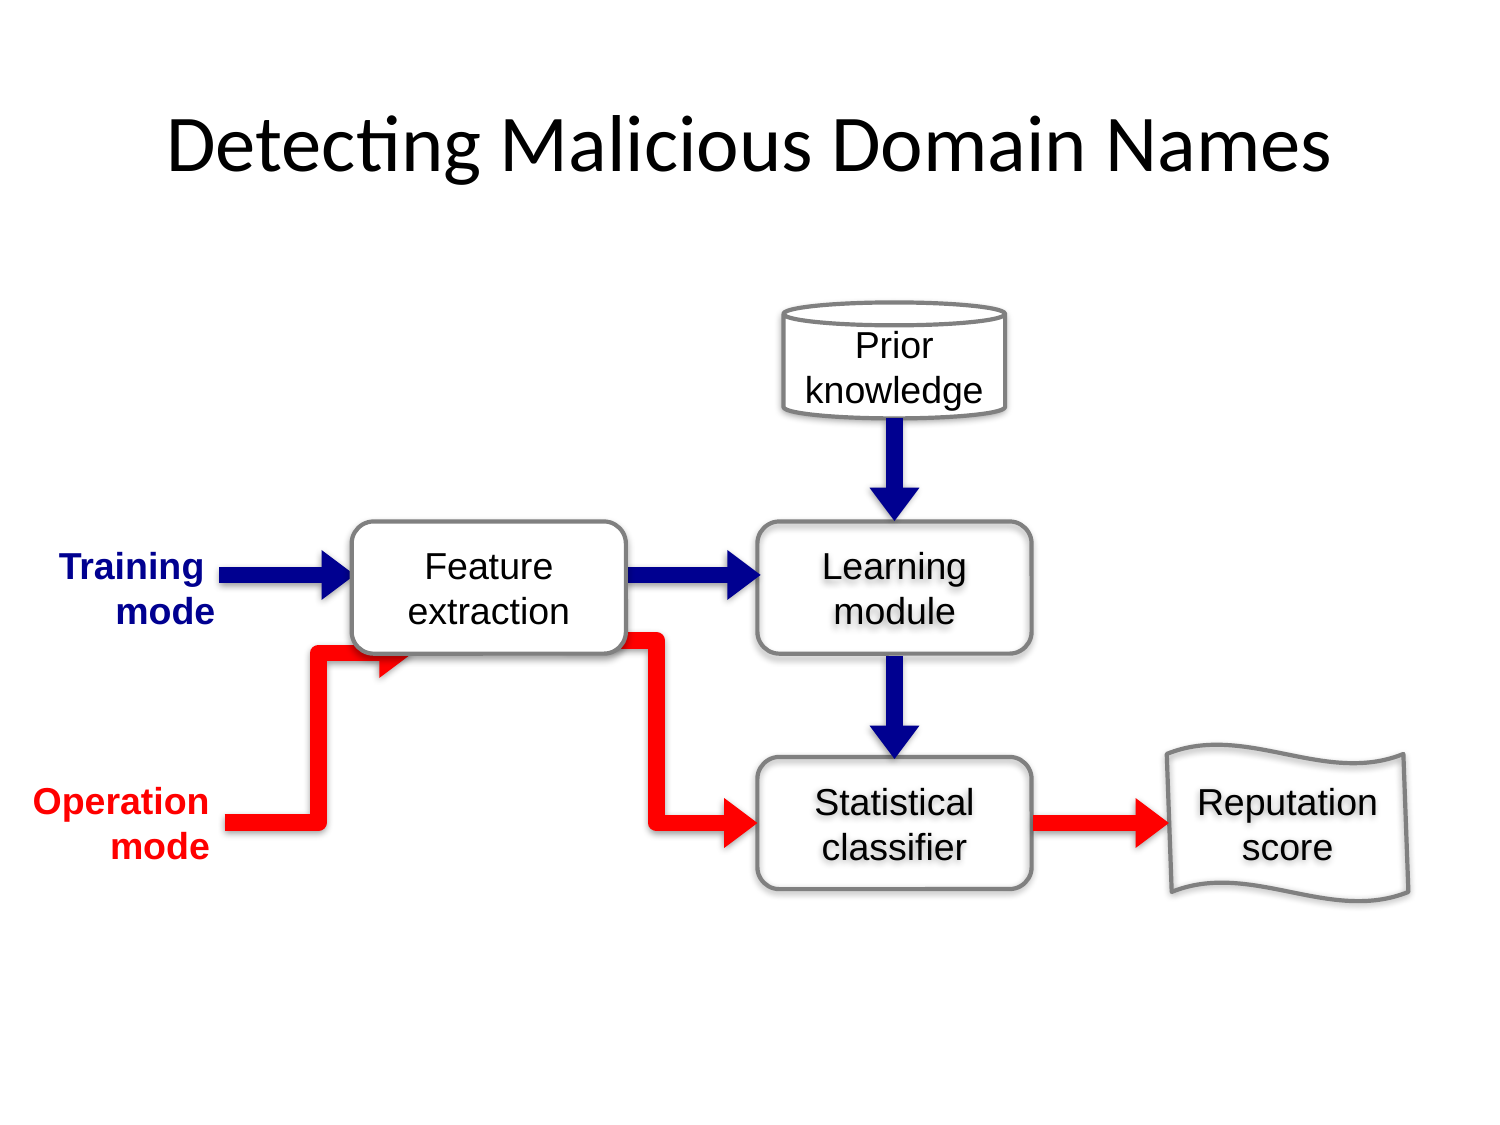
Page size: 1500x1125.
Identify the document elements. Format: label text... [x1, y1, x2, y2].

text_box Training mode [43, 534, 230, 640]
text_box Feature extraction [350, 520, 627, 655]
text_box Learning module [756, 520, 1033, 655]
title Detecting Malicious Domain Names [75, 45, 1425, 233]
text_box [564, 640, 758, 824]
text_box Statistical classifier [756, 756, 1033, 890]
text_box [225, 652, 413, 824]
text_box Prior knowledge [782, 301, 1006, 420]
text_box Reputation score [1165, 743, 1410, 902]
text_box Operation mode [17, 769, 225, 875]
